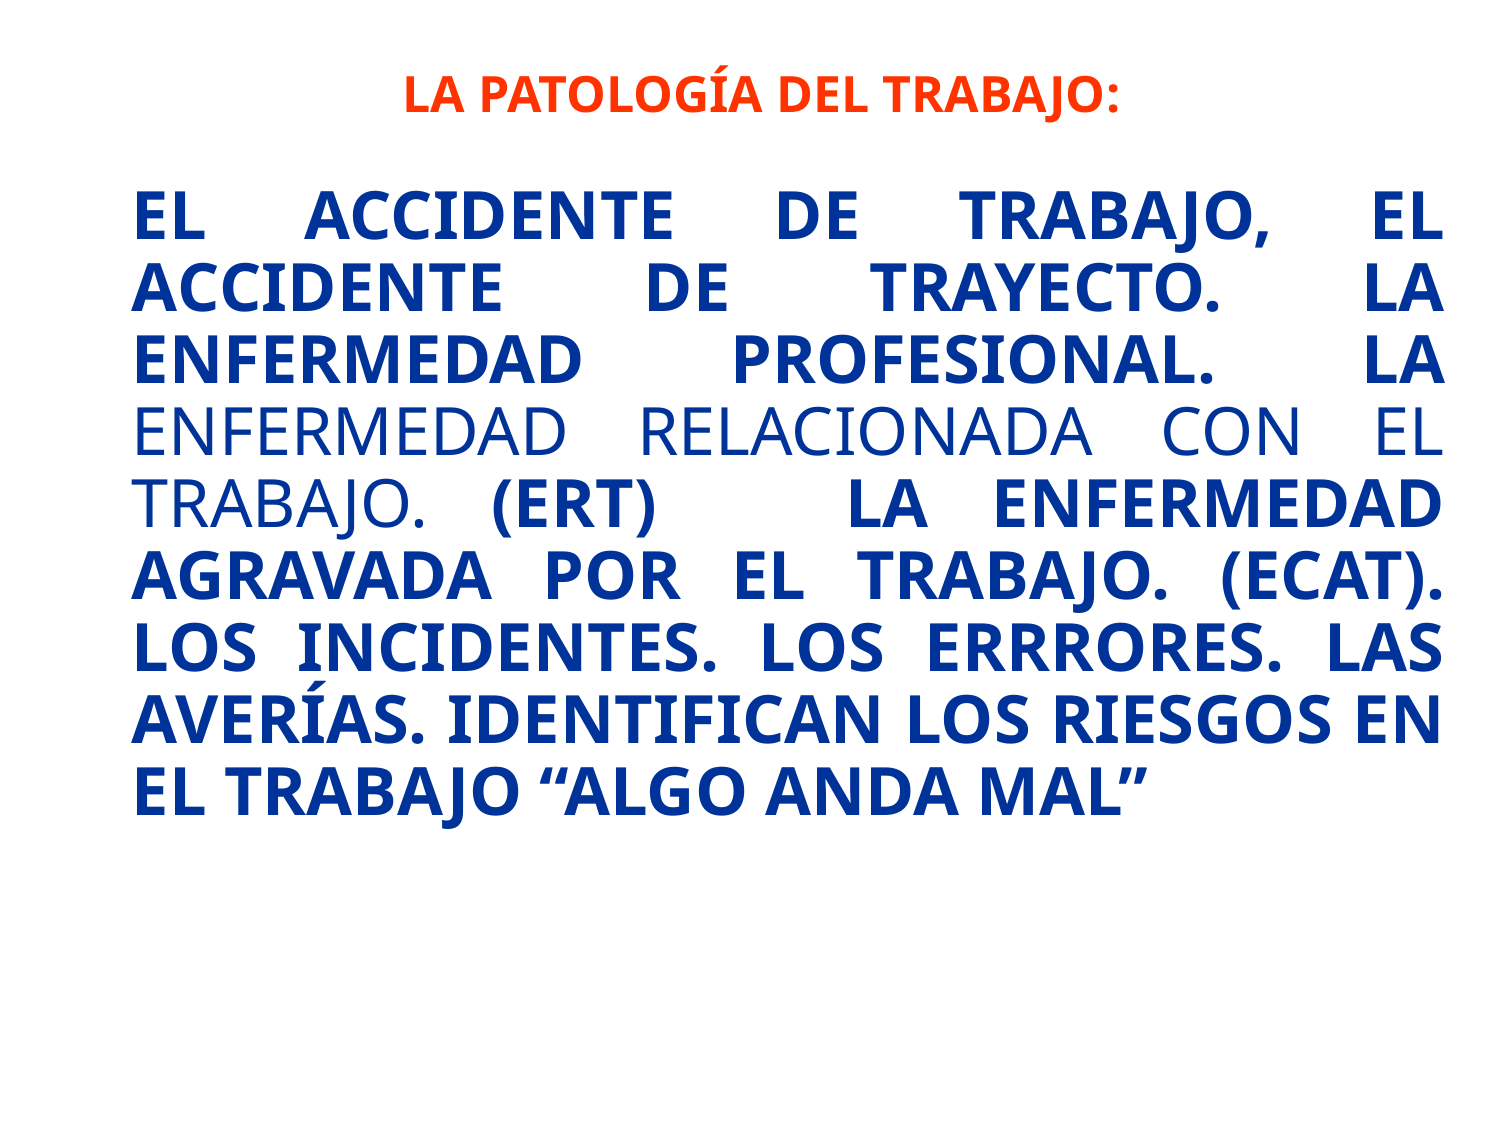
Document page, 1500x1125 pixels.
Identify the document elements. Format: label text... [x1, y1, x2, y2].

title LA PATOLOGÍA DEL TRABAJO: [123, 36, 1399, 149]
list EL ACCIDENTE DE TRABAJO, EL ACCIDENTE DE TRAYECTO. LA ENFERMEDAD PROFESIONAL. LA ENFERMEDAD RELACIONADA CON EL TRABAJO. (ERT) LA ENFERMEDAD AGRAVADA POR EL TRABAJO. (ECAT). LOS INCIDENTES. LOS ERRRORES. LAS AVERÍAS. IDENTIFICAN LOS RIESGOS EN EL TRABAJO “ALGO ANDA MAL” [29, 174, 1461, 1013]
